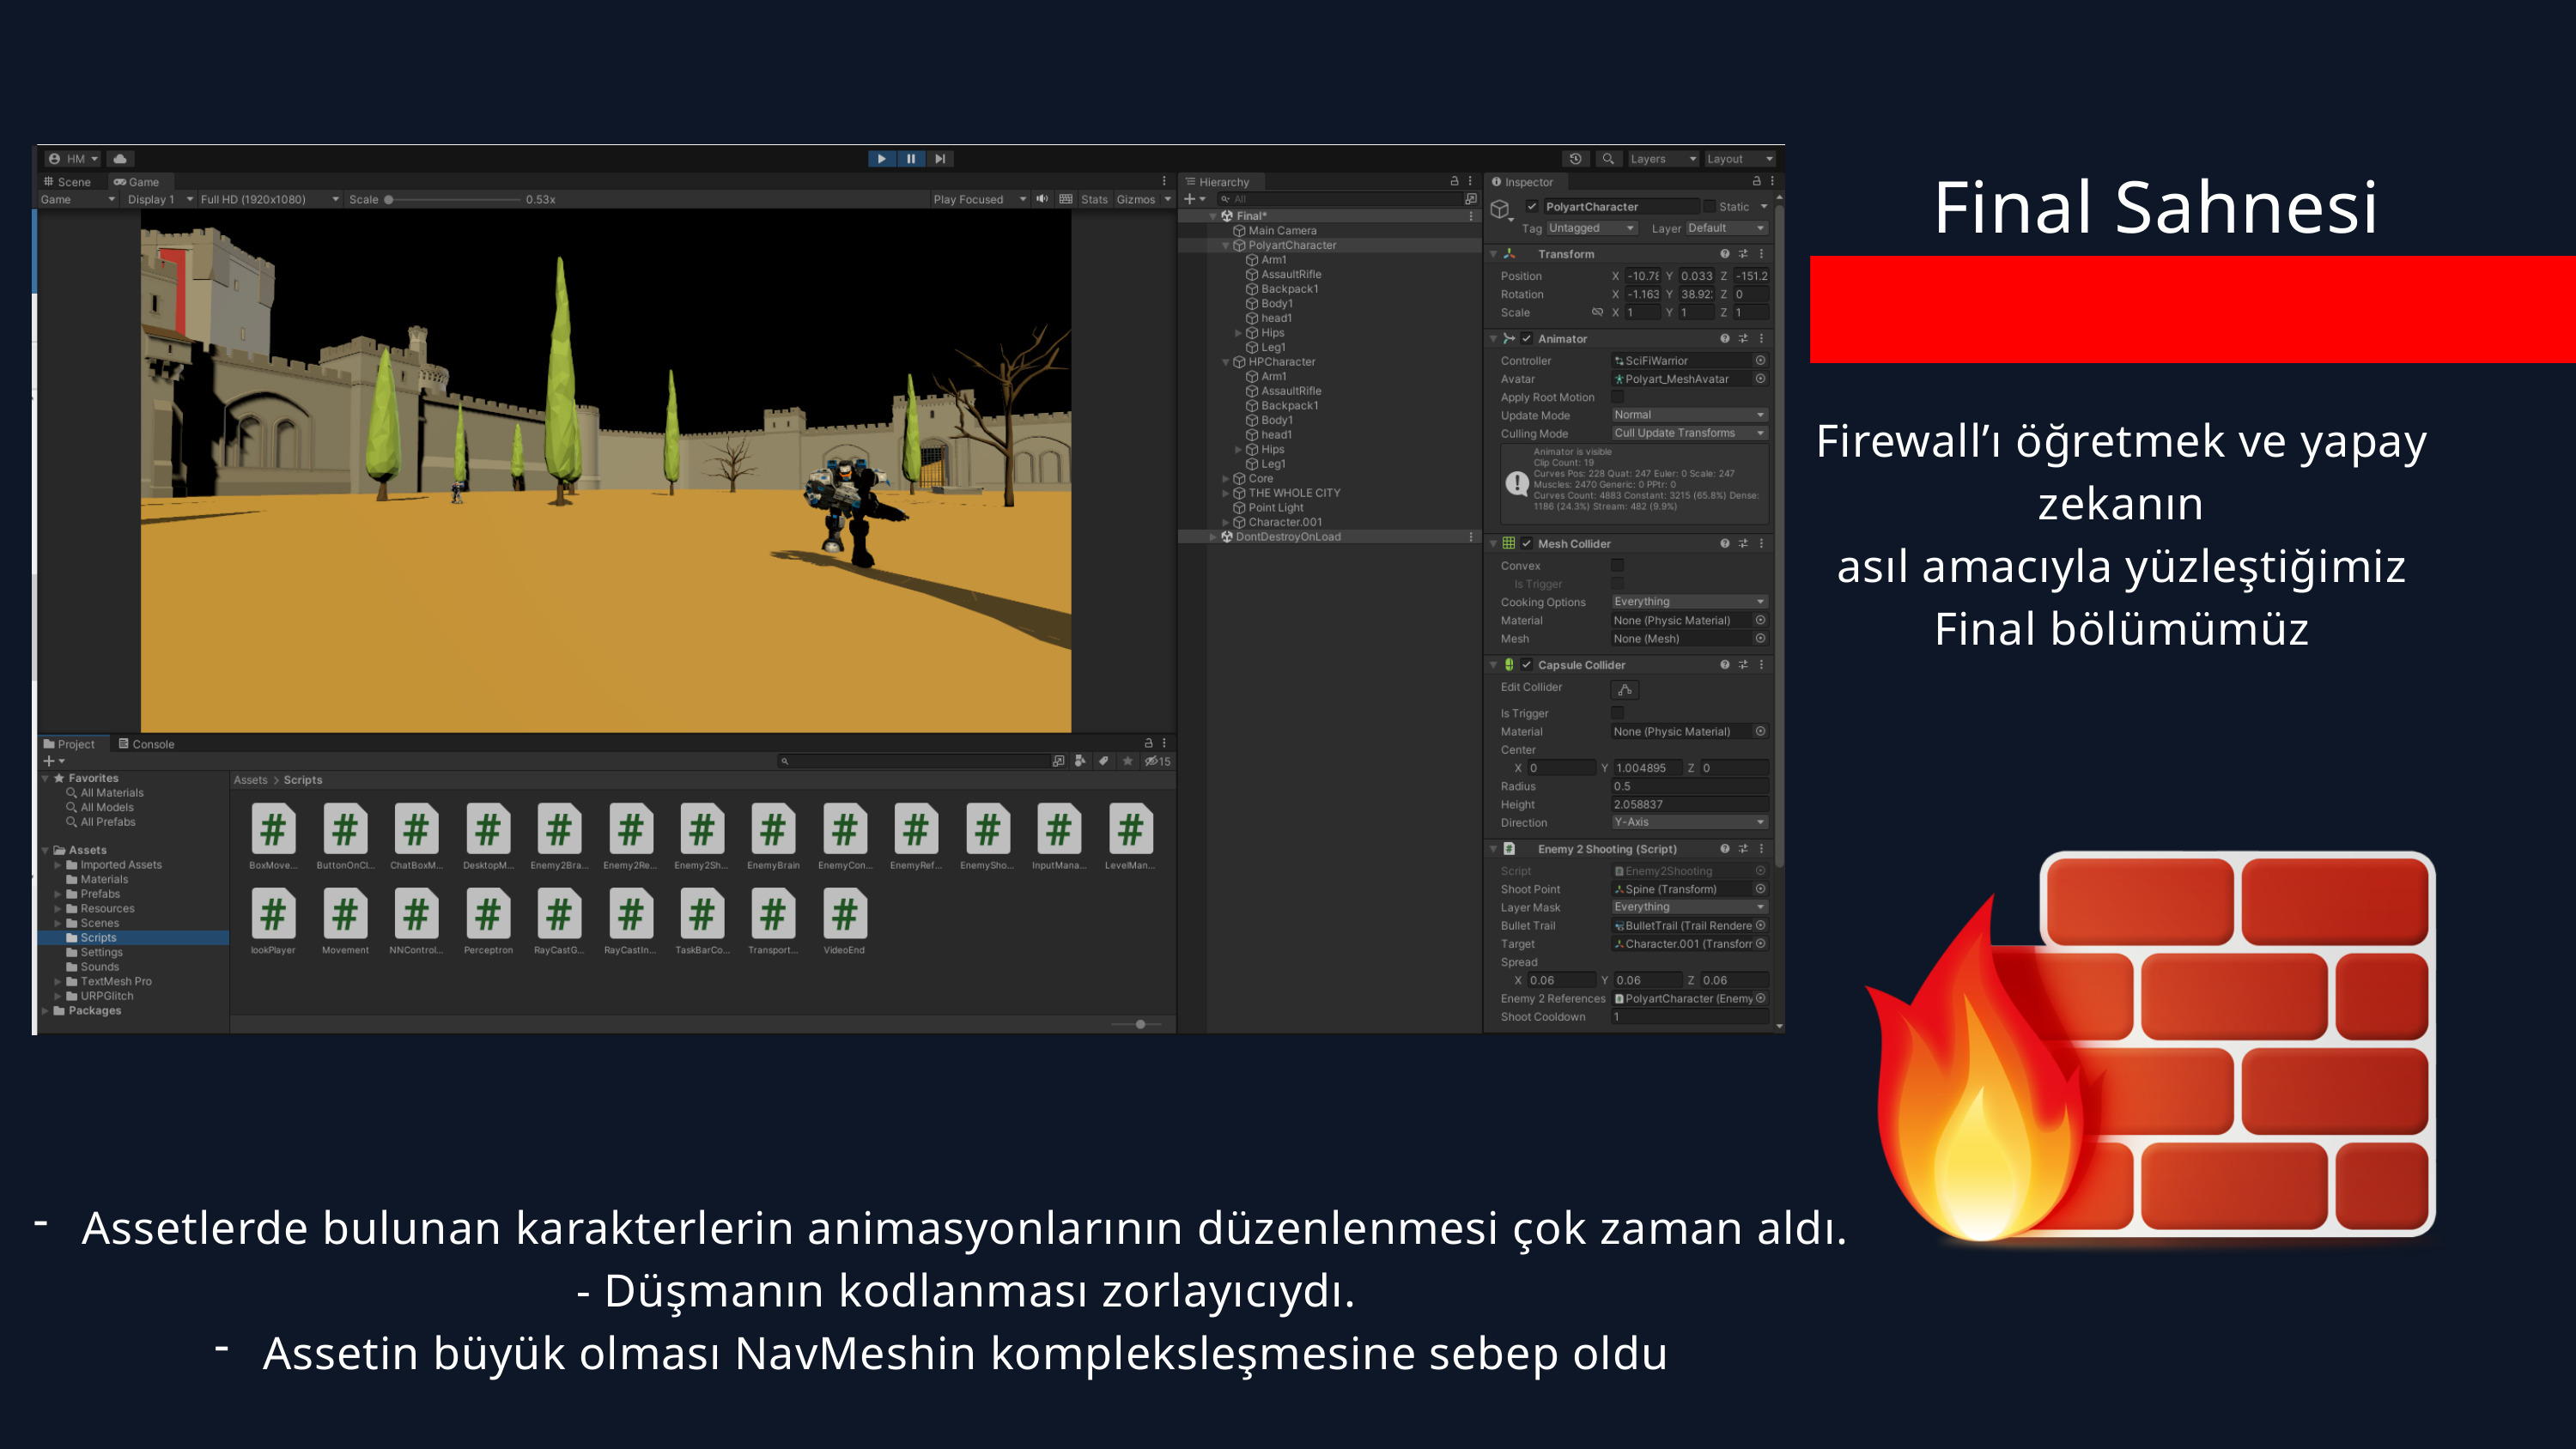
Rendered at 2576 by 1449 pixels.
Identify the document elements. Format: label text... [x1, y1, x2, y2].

text_box Final Sahnesi [1790, 185, 2576, 248]
picture [32, 144, 1786, 1035]
text_box Firewall’ı öğretmek ve yapay zekanın asıl amacıyla yüzleştiğimiz Final bölümümüz [1790, 403, 2501, 654]
picture [1859, 755, 2455, 1351]
text_box [1810, 256, 2576, 363]
text_box Assetlerde bulunan karakterlerin animasyonlarının düzenlenmesi çok zaman aldı. - Düşmanın kodlanması zorlayıcıydı. Assetin büyük olması NavMeshin kompleksleşmesine sebep oldu [0, 1190, 1904, 1379]
